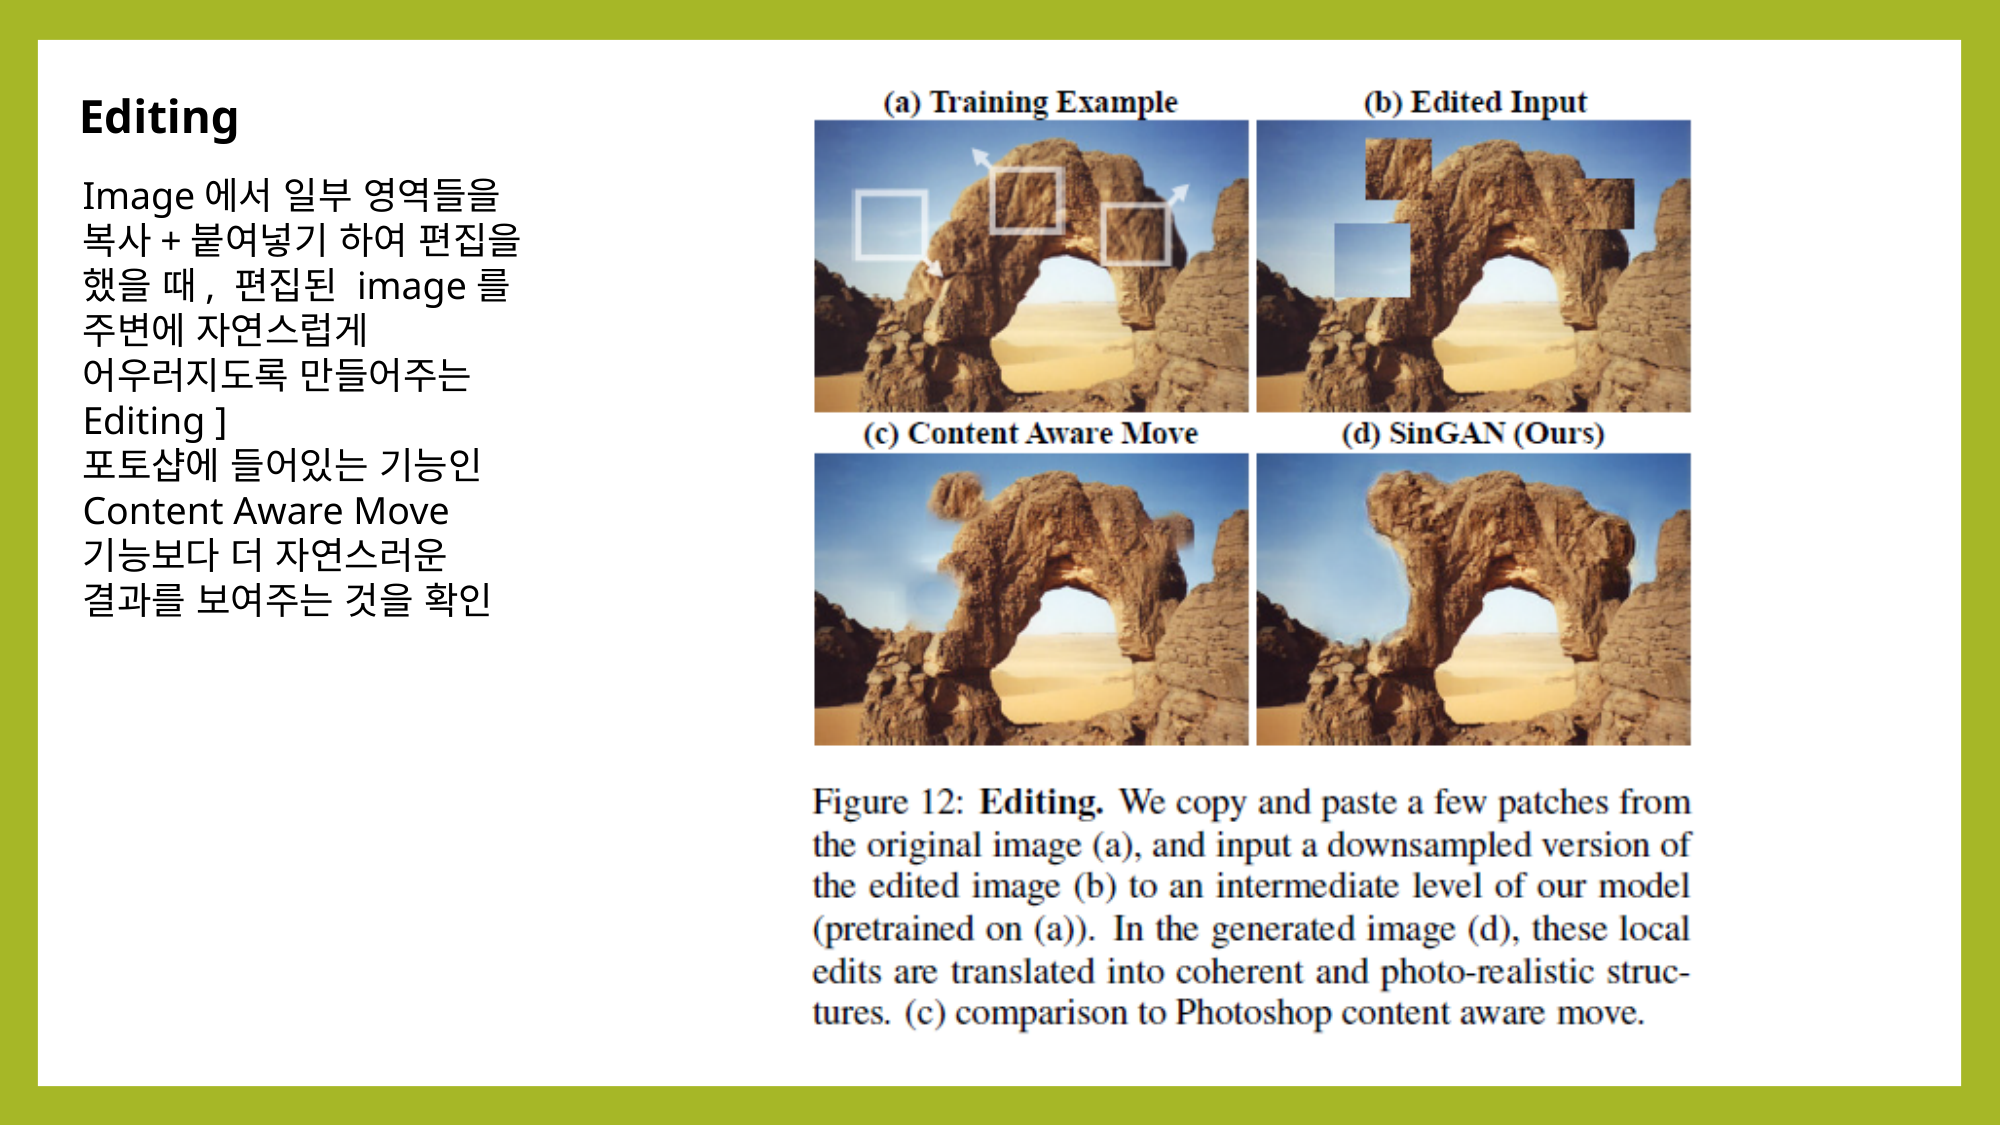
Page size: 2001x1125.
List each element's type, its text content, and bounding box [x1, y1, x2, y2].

text_box Editing [64, 80, 770, 151]
text_box Image에서 일부 영역들을 복사+붙여넣기 하여 편집을 했을 때, 편집된 image를 주변에 자연스럽게 어우러지도록 만들어주는 Editing ] 포토샵에 들어있는 기능인 Content Aware Move 기능보다 더 자연스러운 결과를 보여주는 것을 확인 [67, 164, 544, 630]
picture [776, 66, 1741, 1048]
